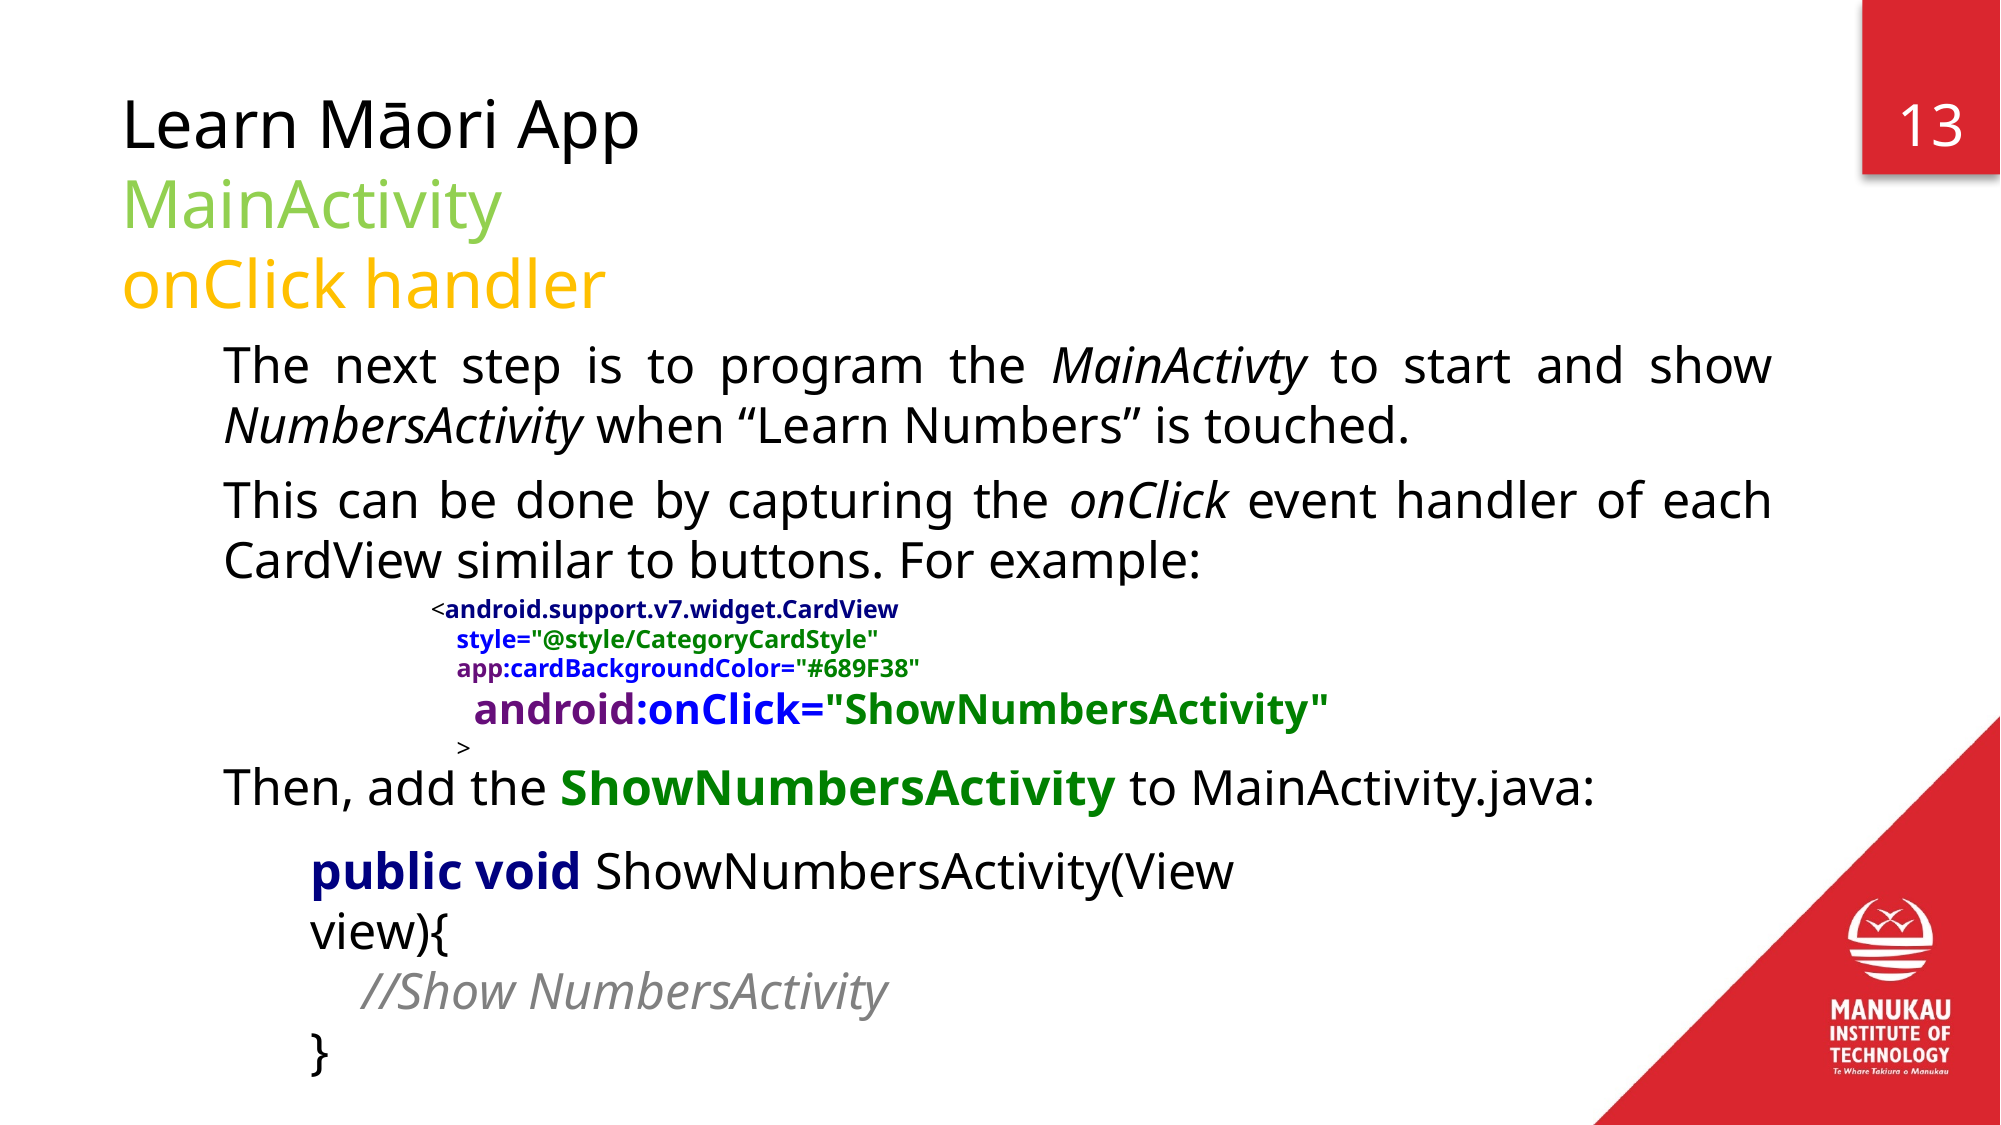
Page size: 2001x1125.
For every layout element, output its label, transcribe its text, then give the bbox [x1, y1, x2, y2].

text_box 13 [1862, 0, 2000, 175]
list The next step is to program the MainActivty to start and show NumbersActivity when “Learn Numbers” is touched. This can be done by capturing the onClick event handler of each CardView similar to buttons. For example: Then, add the ShowNumbersActivity to MainActivity.java: [208, 325, 1789, 1005]
text_box <android.support.v7.widget.CardView style="@style/CategoryCardStyle" app:cardBackgroundColor="#689F38" android:onClick="ShowNumbersActivity" > [415, 585, 1541, 771]
title Learn Māori App MainActivity onClick handler [106, 74, 1649, 304]
picture [1593, 715, 2000, 1125]
text_box public void ShowNumbersActivity(View view){ //Show NumbersActivity } [295, 831, 1295, 1087]
